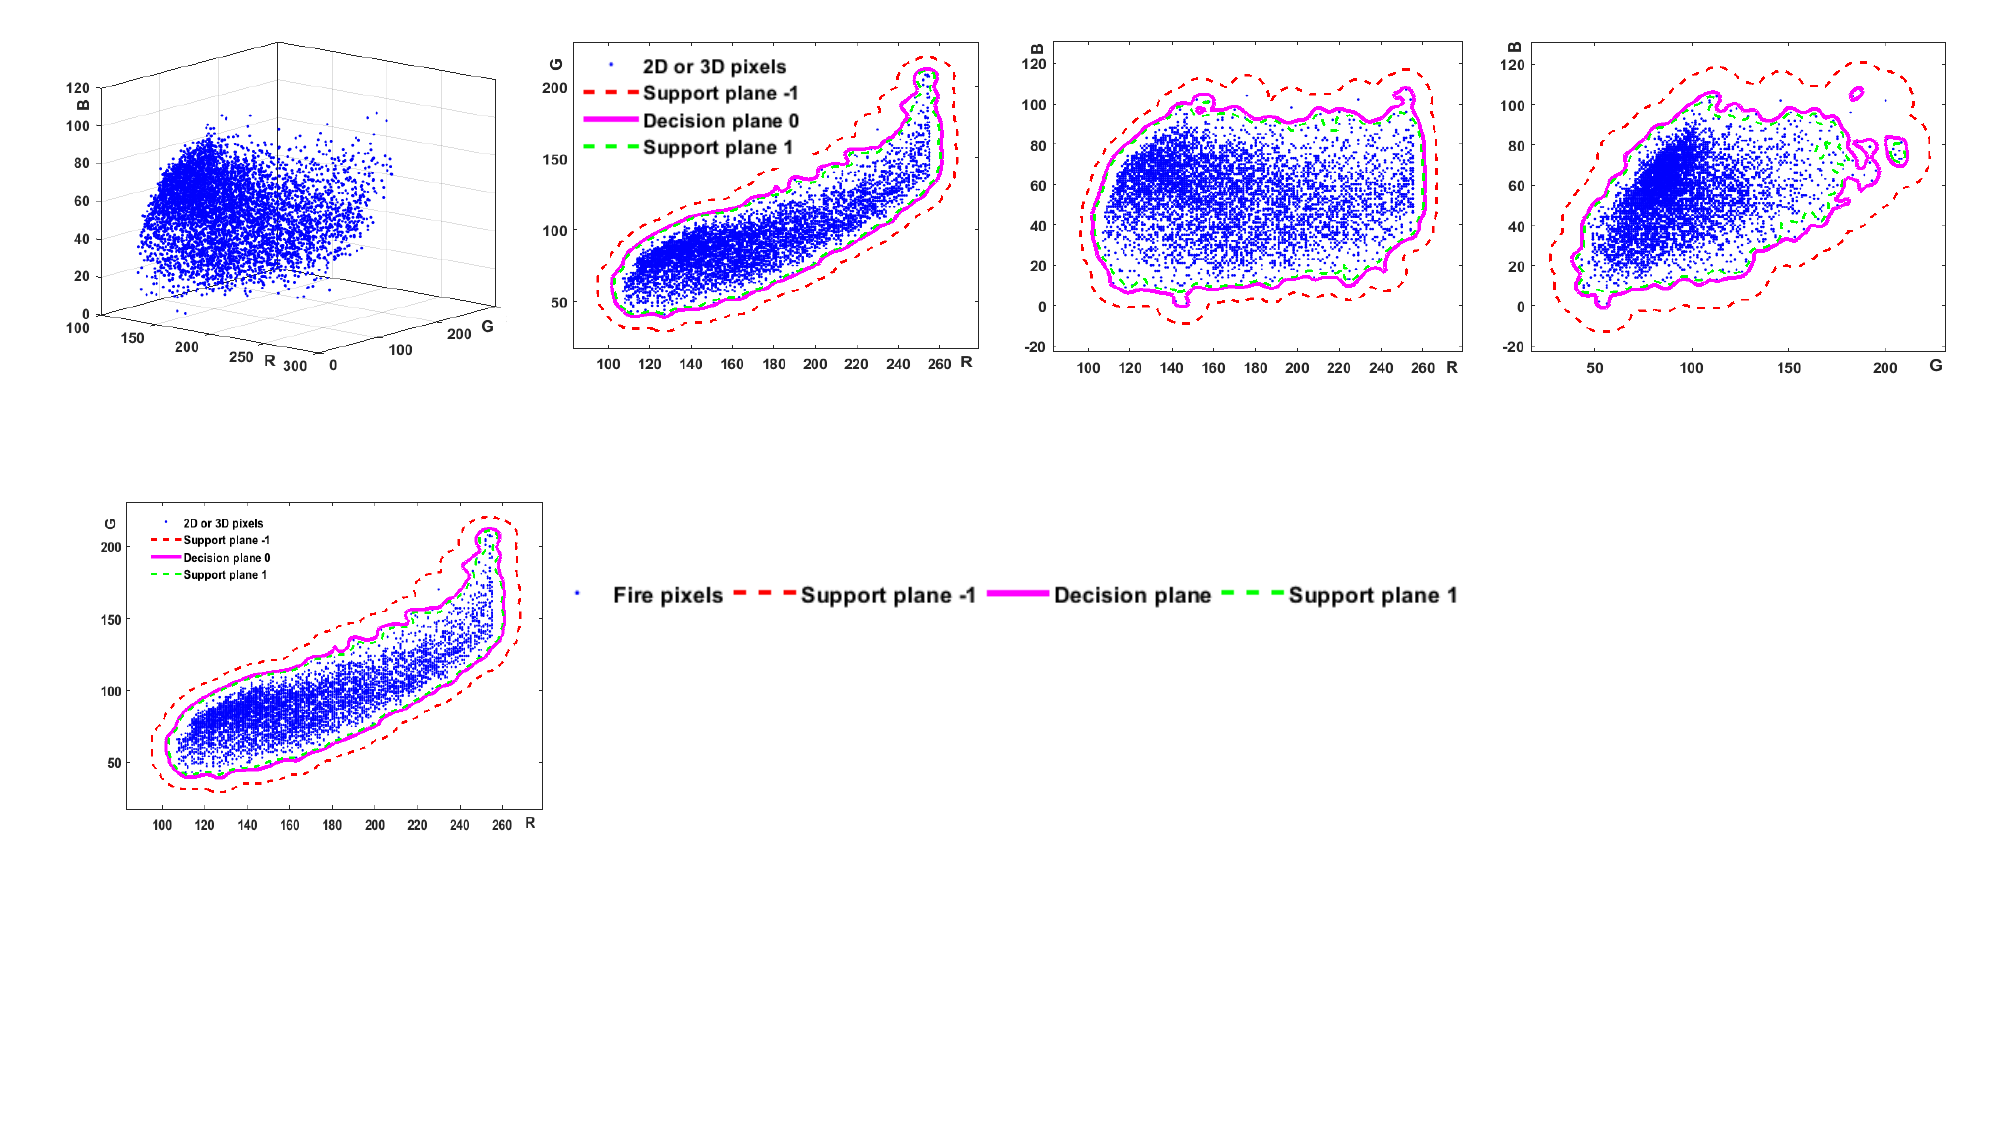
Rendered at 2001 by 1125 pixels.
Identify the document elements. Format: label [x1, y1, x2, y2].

picture [565, 573, 1475, 614]
text_box [57, 38, 1950, 375]
picture [98, 497, 548, 833]
